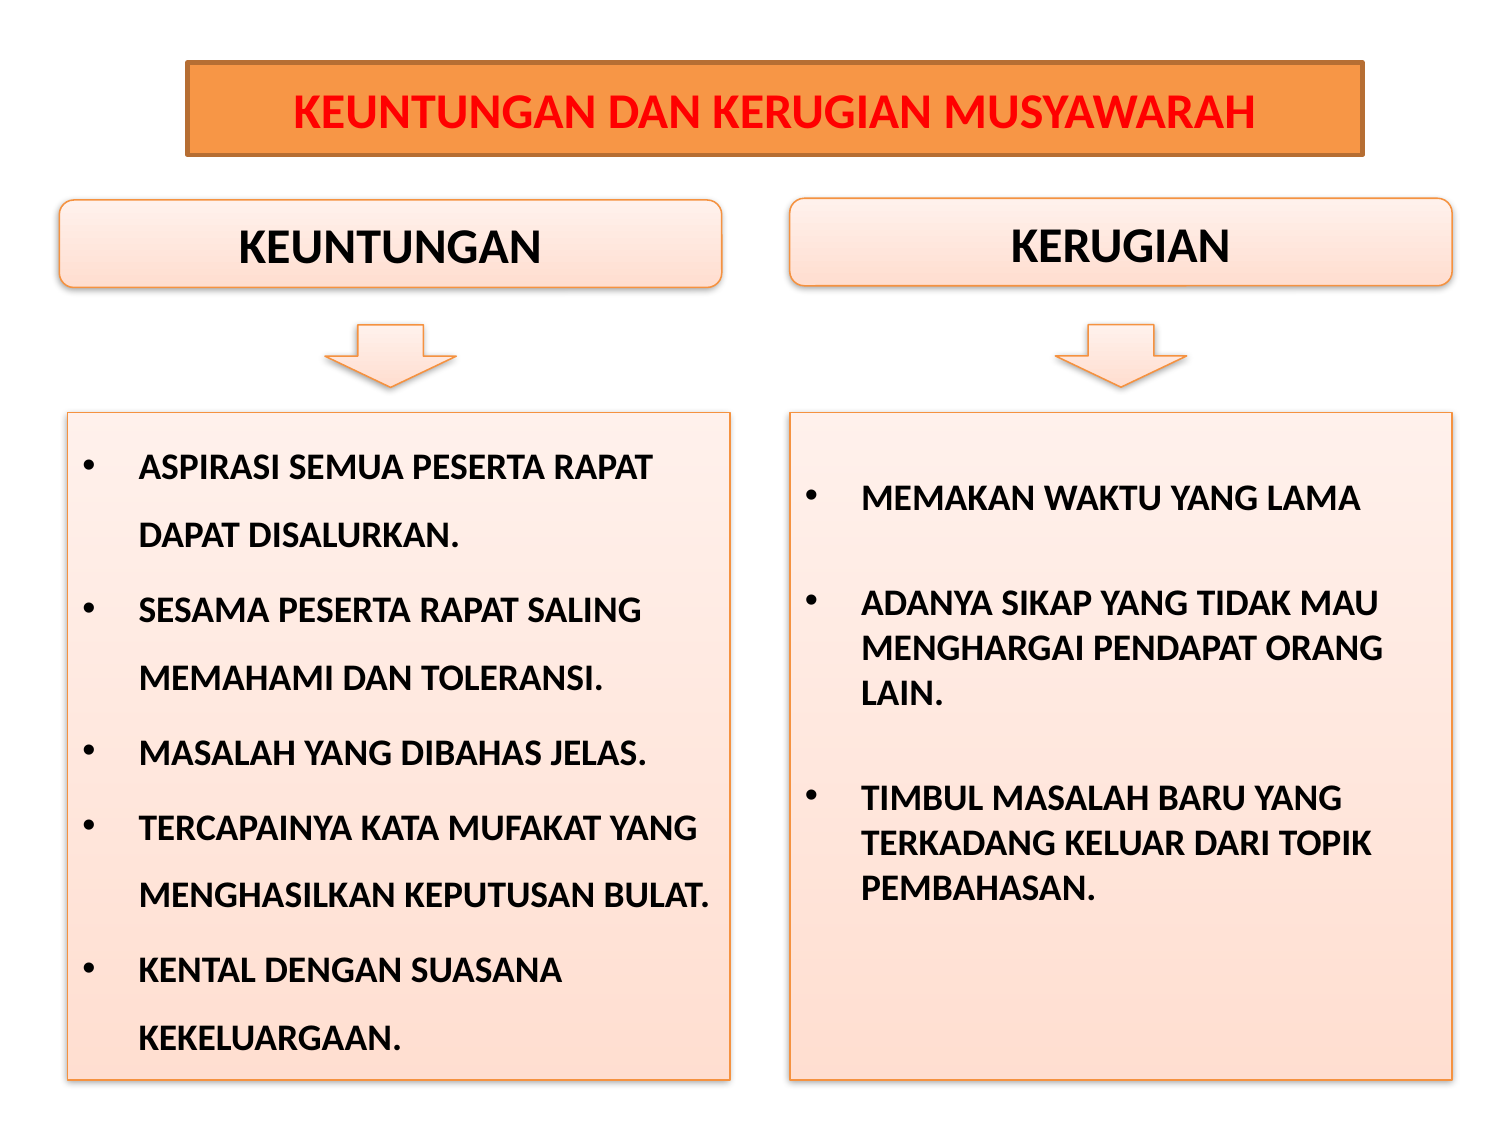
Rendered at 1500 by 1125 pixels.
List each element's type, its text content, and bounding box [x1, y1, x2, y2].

list ASPIRASI SEMUA PESERTA RAPAT DAPAT DISALURKAN. SESAMA PESERTA RAPAT SALING MEMAHAMI DAN TOLERANSI. MASALAH YANG DIBAHAS JELAS. TERCAPAINYA KATA MUFAKAT YANG MENGHASILKAN KEPUTUSAN BULAT. KENTAL DENGAN SUASANA KEKELUARGAAN. [67, 412, 731, 1081]
text_box [1054, 323, 1188, 388]
title KEUNTUNGAN DAN KERUGIAN MUSYAWARAH [185, 60, 1365, 157]
list MEMAKAN WAKTU YANG LAMA ADANYA SIKAP YANG TIDAK MAU MENGHARGAI PENDAPAT ORANG LAIN. TIMBUL MASALAH BARU YANG TERKADANG KELUAR DARI TOPIK PEMBAHASAN. [789, 412, 1453, 1081]
text_box KERUGIAN [788, 197, 1453, 287]
text_box [324, 324, 458, 389]
text_box KEUNTUNGAN [58, 199, 723, 289]
